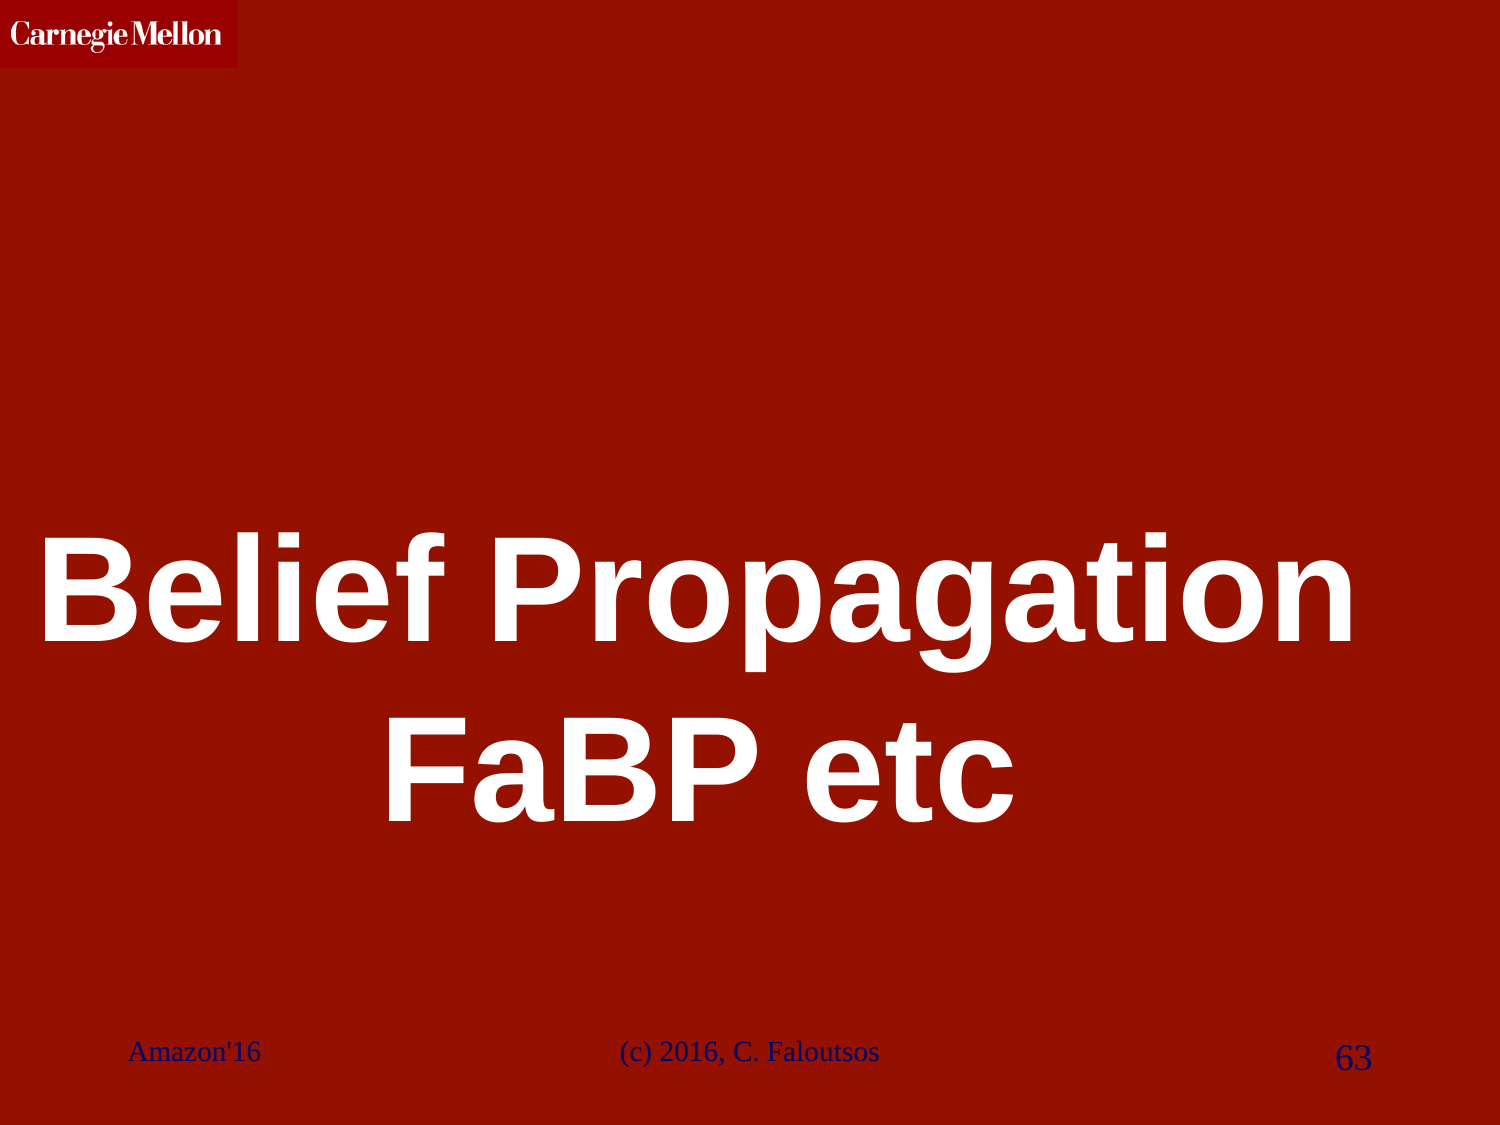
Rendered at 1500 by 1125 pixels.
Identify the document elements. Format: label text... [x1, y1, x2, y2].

slide_number 63 [1074, 1024, 1388, 1101]
slide_number Amazon'16 [112, 1024, 426, 1101]
picture [0, 0, 237, 68]
text_box Belief Propagation FaBP etc [21, 484, 1377, 860]
footer (c) 2016, C. Faloutsos [512, 1024, 988, 1101]
